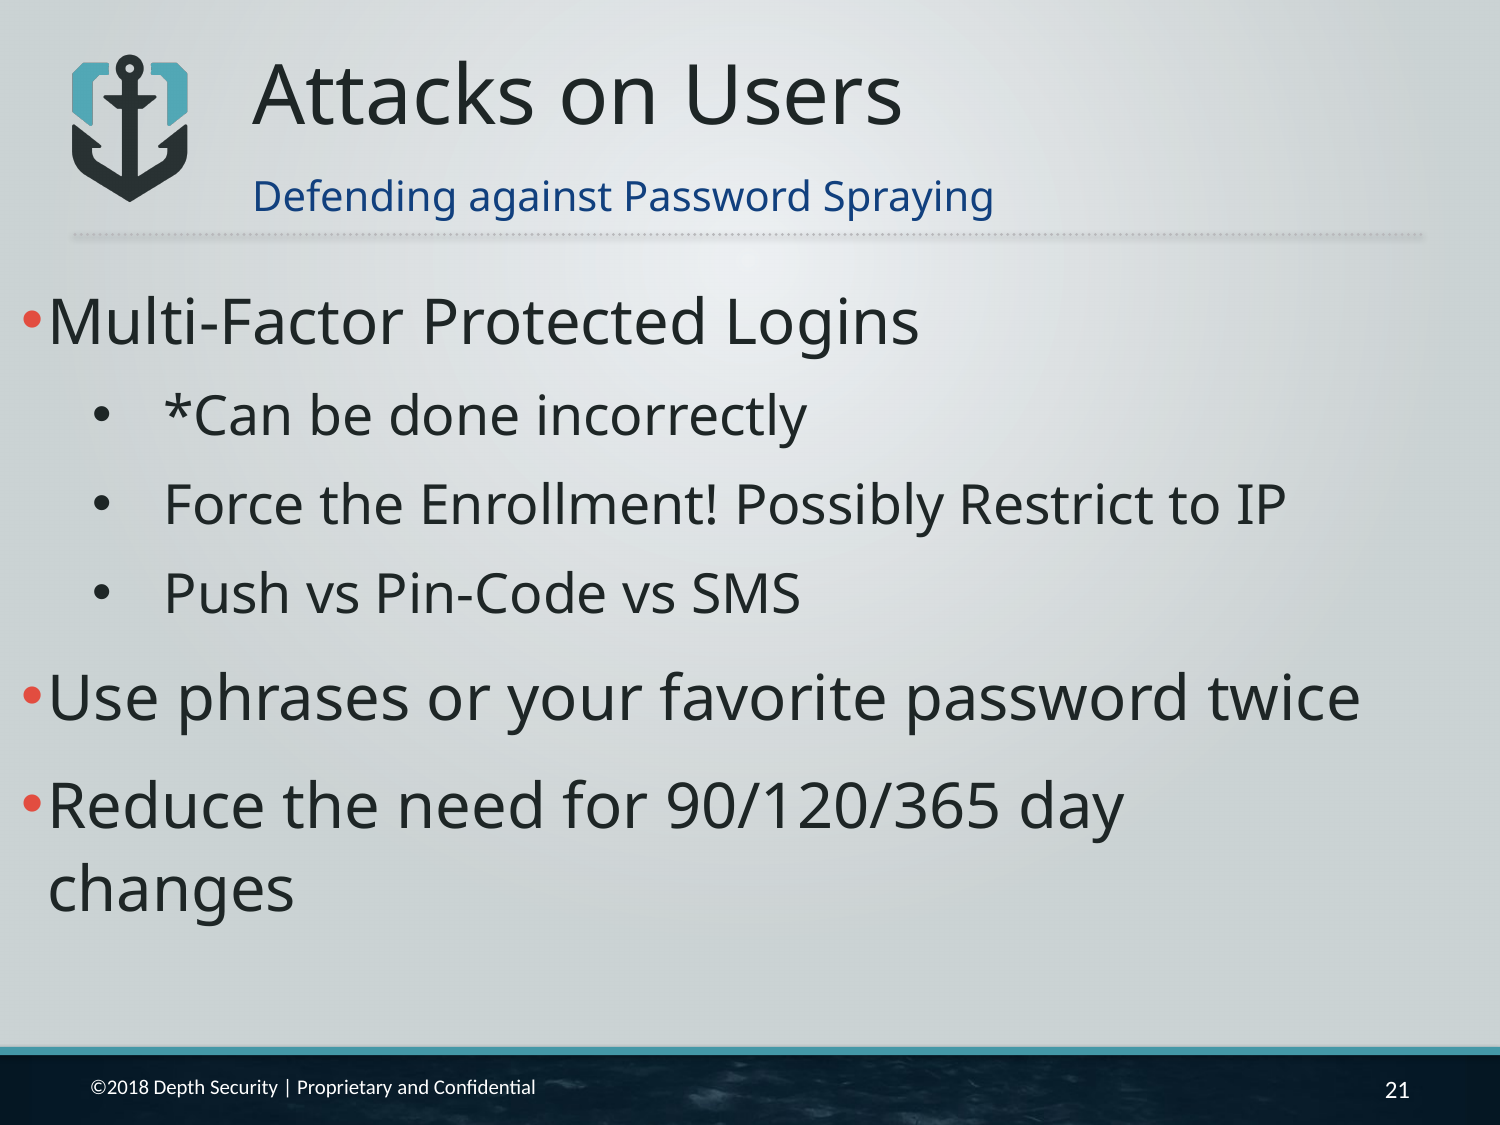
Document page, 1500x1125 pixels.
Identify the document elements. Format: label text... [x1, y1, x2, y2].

text_box Attacks on Users [237, 32, 1425, 149]
text_box Defending against Password Spraying [237, 157, 1425, 223]
list Multi-Factor Protected Logins *Can be done incorrectly Force the Enrollment! Possibly Restrict to IP Push vs Pin-Code vs SMS Use phrases or your favorite password twice Reduce the need for 90/120/365 day changes [6, 266, 1401, 1015]
picture [0, 0, 1500, 1046]
picture [0, 1056, 1500, 1125]
